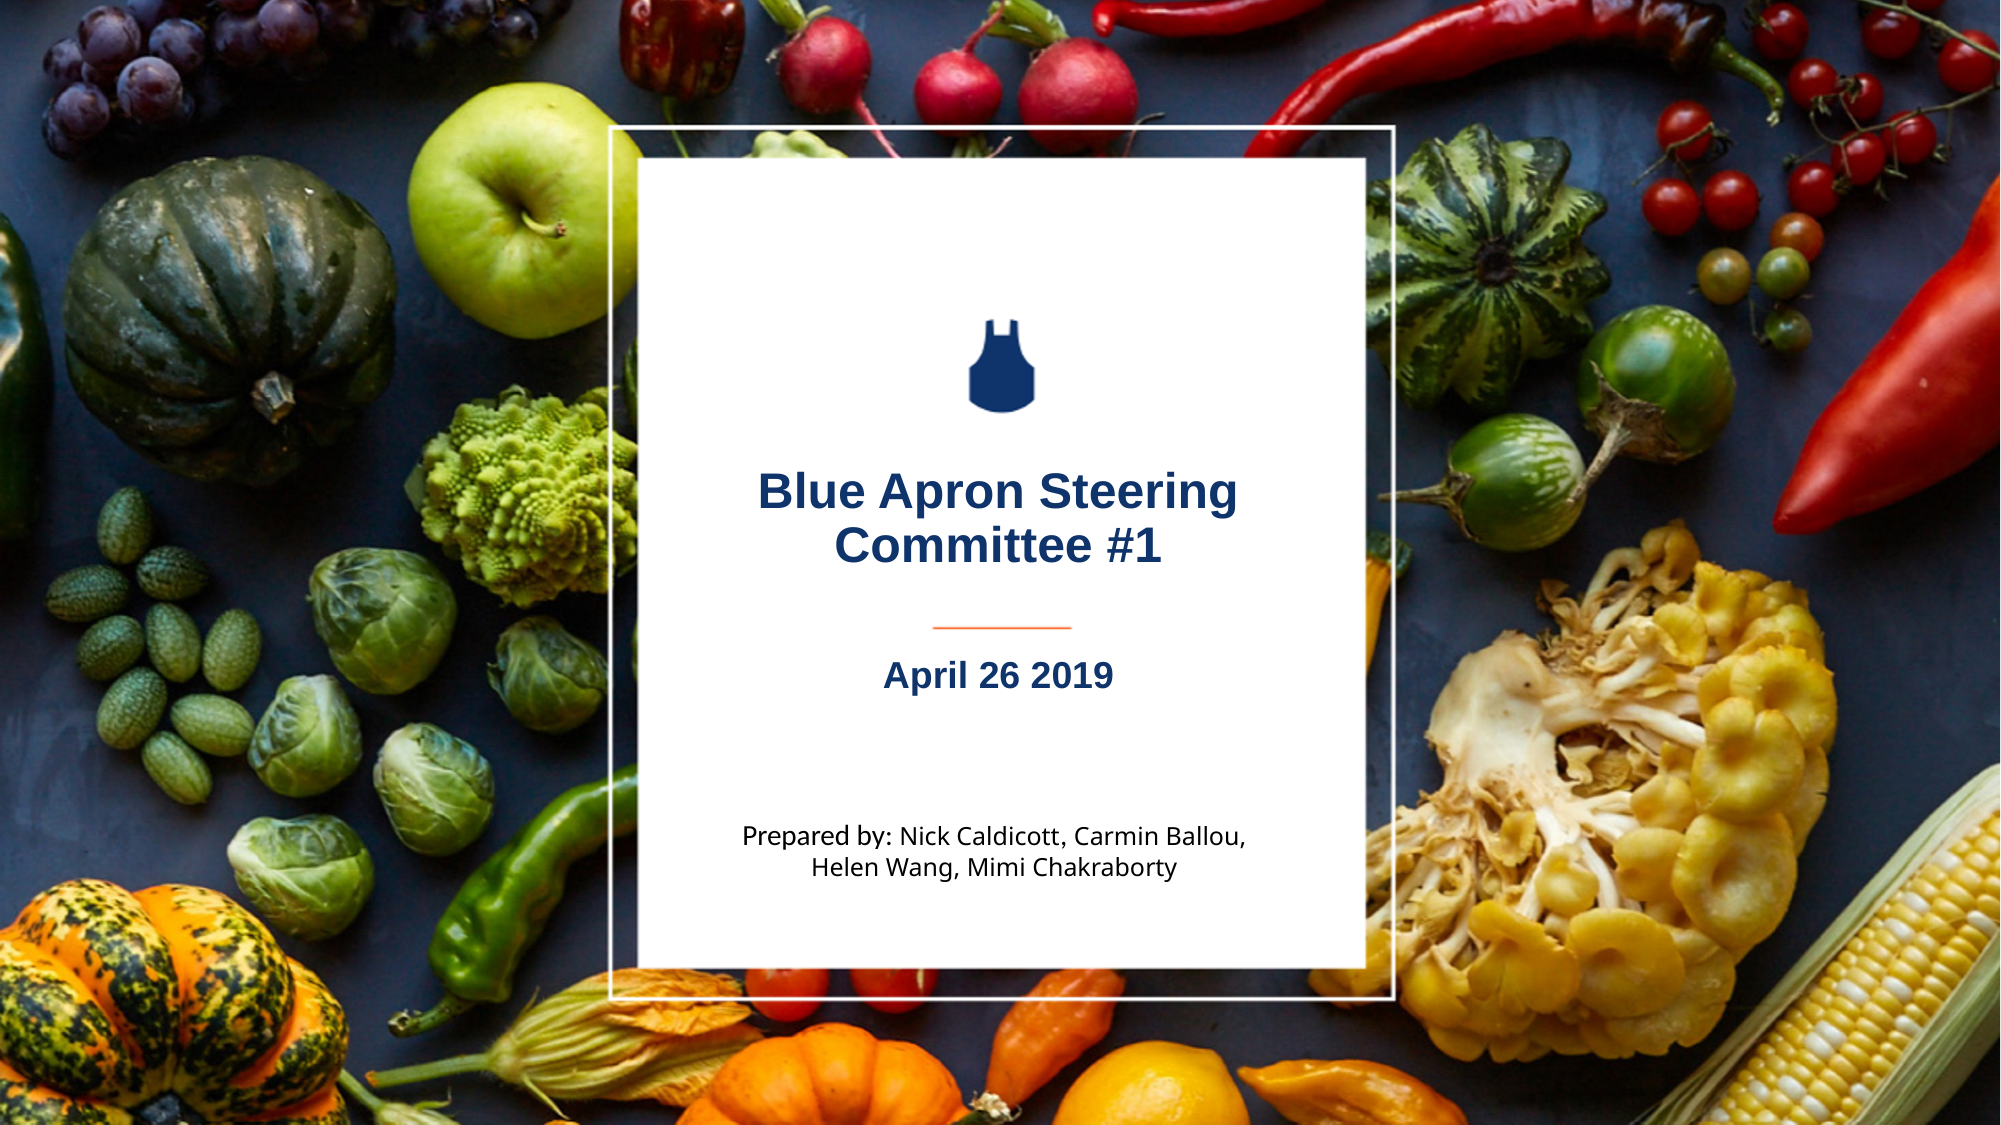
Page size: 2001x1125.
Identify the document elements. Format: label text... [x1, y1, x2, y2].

text_box Prepared by: Nick Caldicott, Carmin Ballou, Helen Wang, Mimi Chakraborty [708, 801, 1281, 932]
picture [0, 0, 2001, 1125]
title Blue Apron Steering Committee #1 [638, 473, 1359, 581]
subtitle April 26 2019 [638, 652, 1359, 719]
